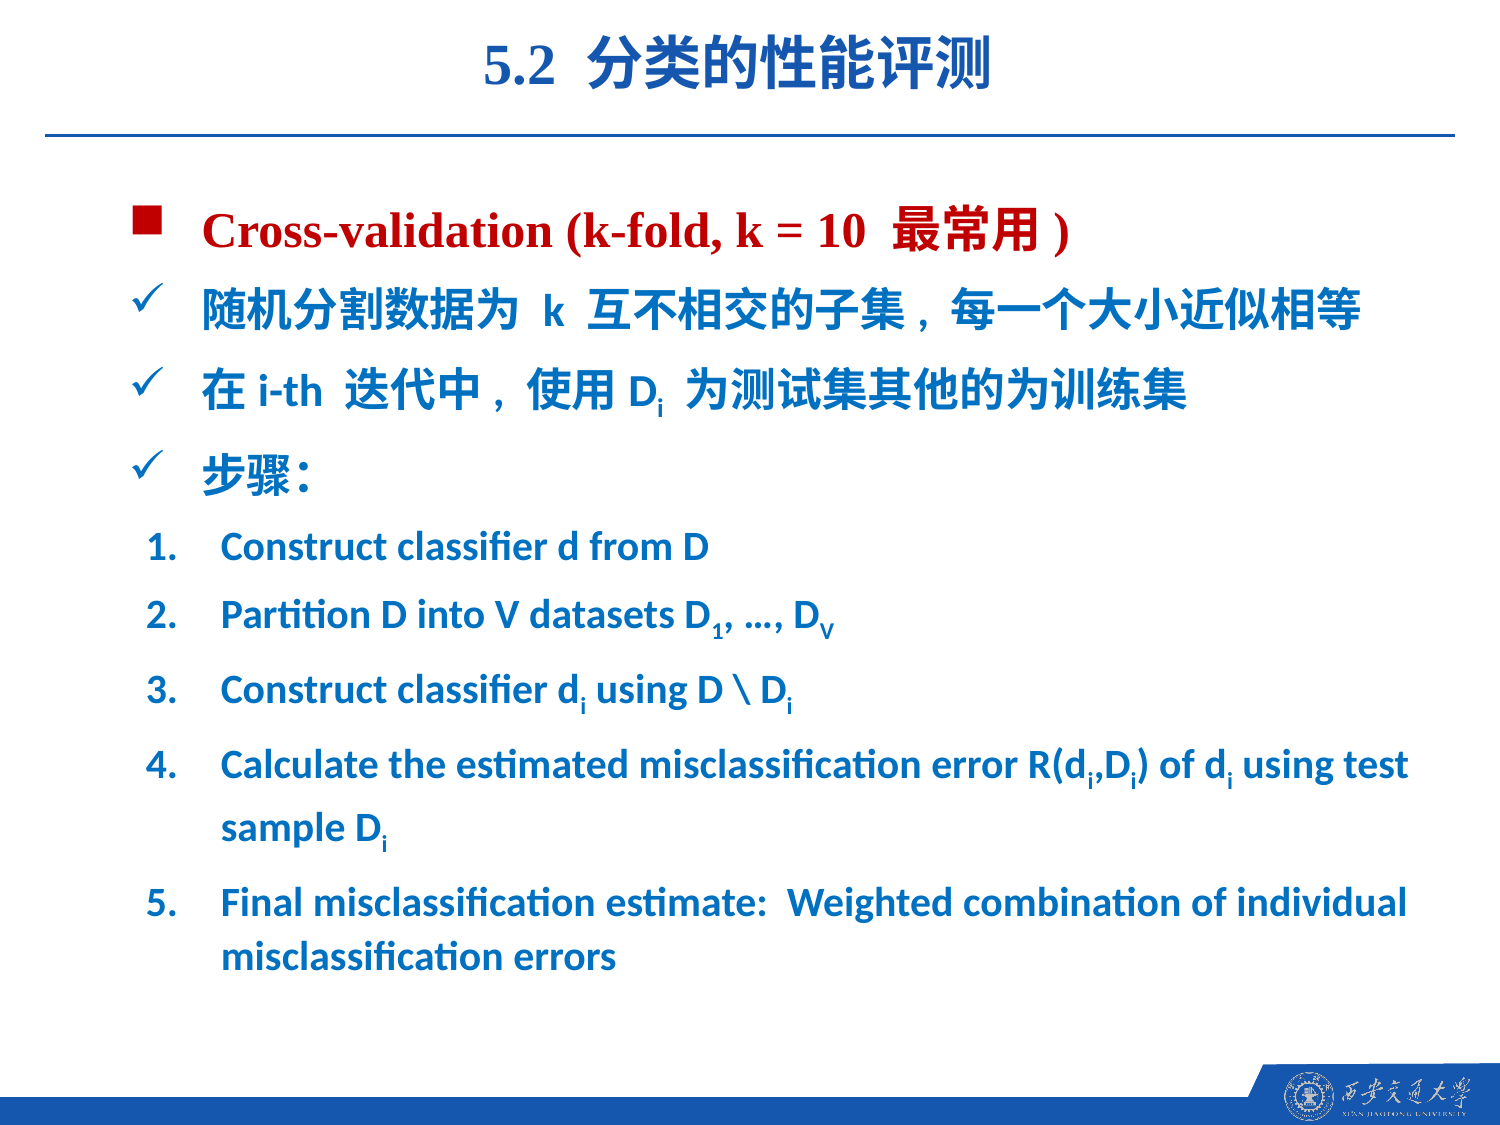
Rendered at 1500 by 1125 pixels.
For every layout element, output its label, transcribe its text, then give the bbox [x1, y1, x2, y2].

text_box 5.2 分类的性能评测 [135, 19, 1341, 104]
text_box Cross-validation (k-fold, k = 10 最常用) 随机分割数据为 k 互不相交的子集, 每一个大小近似相等 在i-th 迭代中, 使用Di 为测试集其他的为训练集 步骤： Construct classifier d from D Partition D into V datasets D1, …, DV Construct classifier di using D \ Di Calculate the estimated misclassification error R(di,Di) of di using test sample Di Final misclassification estimate: Weighted combination of individual misclassification errors [53, 177, 1491, 1043]
